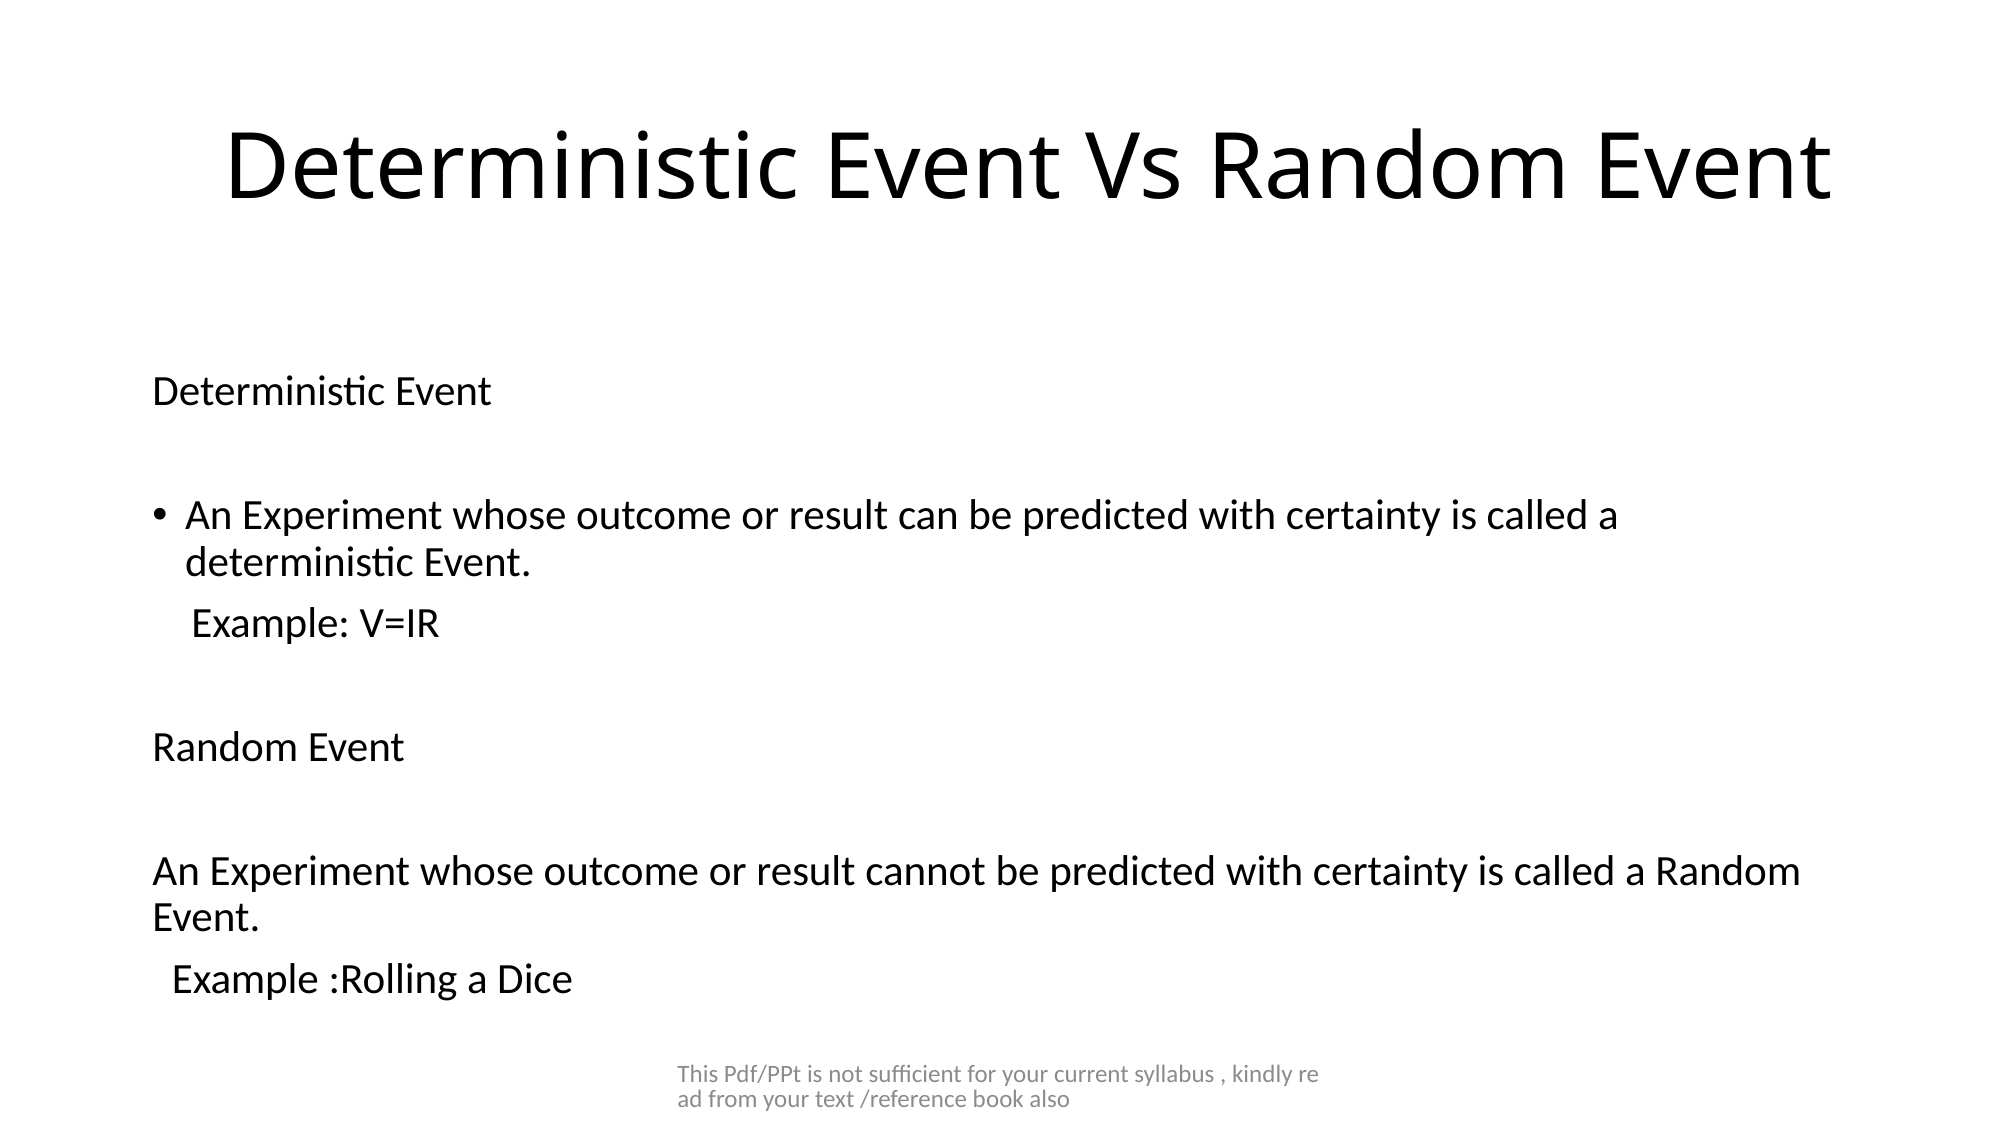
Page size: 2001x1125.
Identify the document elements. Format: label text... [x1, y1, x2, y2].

title Deterministic Event Vs Random Event [137, 59, 1863, 278]
footer This Pdf/PPt is not sufficient for your current syllabus , kindly read from your text /reference book also [662, 1042, 1338, 1103]
list Deterministic Event An Experiment whose outcome or result can be predicted with certainty is called a deterministic Event. Example: V=IR Random Event An Experiment whose outcome or result cannot be predicted with certainty is called a Random Event. Example :Rolling a Dice [137, 299, 1863, 1014]
